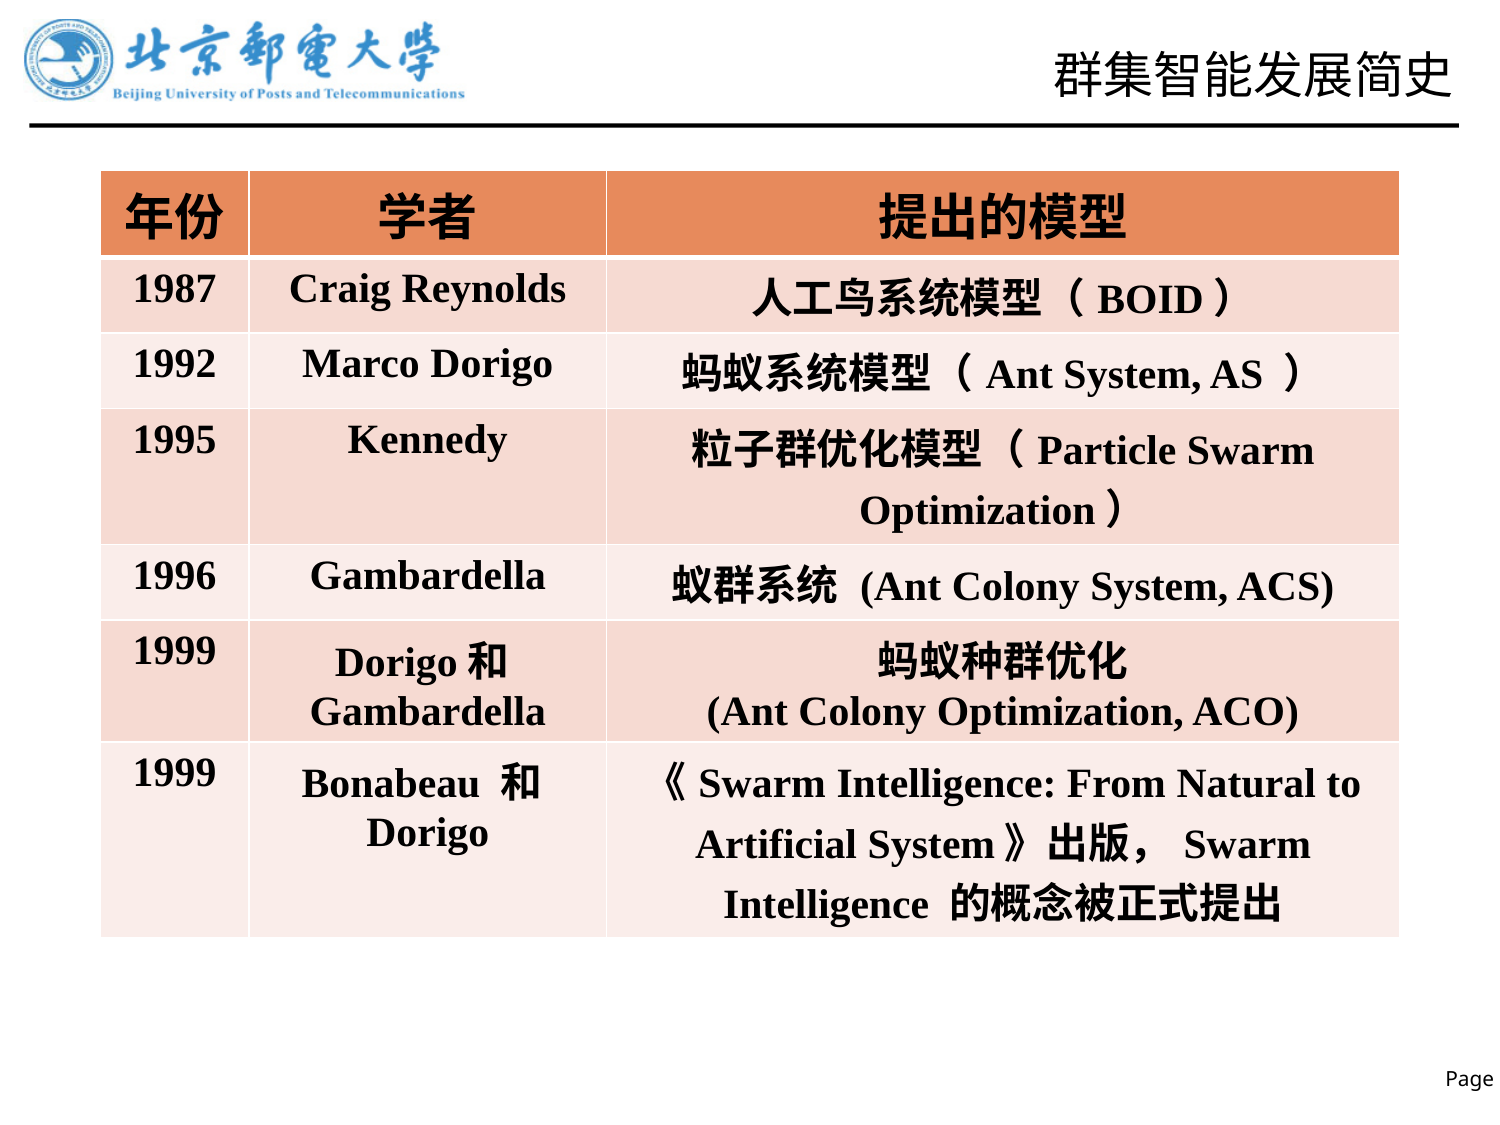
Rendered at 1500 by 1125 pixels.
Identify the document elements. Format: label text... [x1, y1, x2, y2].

table_cell 《Swarm Intelligence: From Natural to Artificial System》出版，Swarm Intelligence 的概念被正式提出 [607, 743, 1399, 937]
table_header 年份 [101, 171, 248, 255]
table_cell Craig Reynolds [250, 260, 606, 332]
table_cell 1987 [101, 260, 248, 332]
table_cell 1996 [101, 545, 248, 619]
table_cell Gambardella [250, 545, 606, 619]
table_cell Dorigo和Gambardella [250, 621, 606, 741]
table_header 提出的模型 [607, 171, 1399, 255]
table_header 学者 [250, 171, 606, 255]
table_cell 蚂蚁种群优化 (Ant Colony Optimization, ACO) [607, 621, 1399, 741]
table_cell 1992 [101, 334, 248, 408]
table_cell 蚂蚁系统模型（Ant System, AS ） [607, 334, 1399, 408]
table_cell 粒子群优化模型（Particle Swarm Optimization） [607, 409, 1399, 544]
table_cell 1999 [101, 621, 248, 741]
table_cell Marco Dorigo [250, 334, 606, 408]
picture [23, 19, 467, 102]
title 群集智能发展简史 [728, 16, 1469, 130]
table_cell Kennedy [250, 409, 606, 544]
table_cell Bonabeau 和Dorigo [250, 743, 606, 937]
table_cell 1999 [101, 743, 248, 937]
table_cell 蚁群系统 (Ant Colony System, ACS) [607, 545, 1399, 619]
table_cell 1995 [101, 409, 248, 544]
table_cell 人工鸟系统模型（BOID） [607, 260, 1399, 332]
